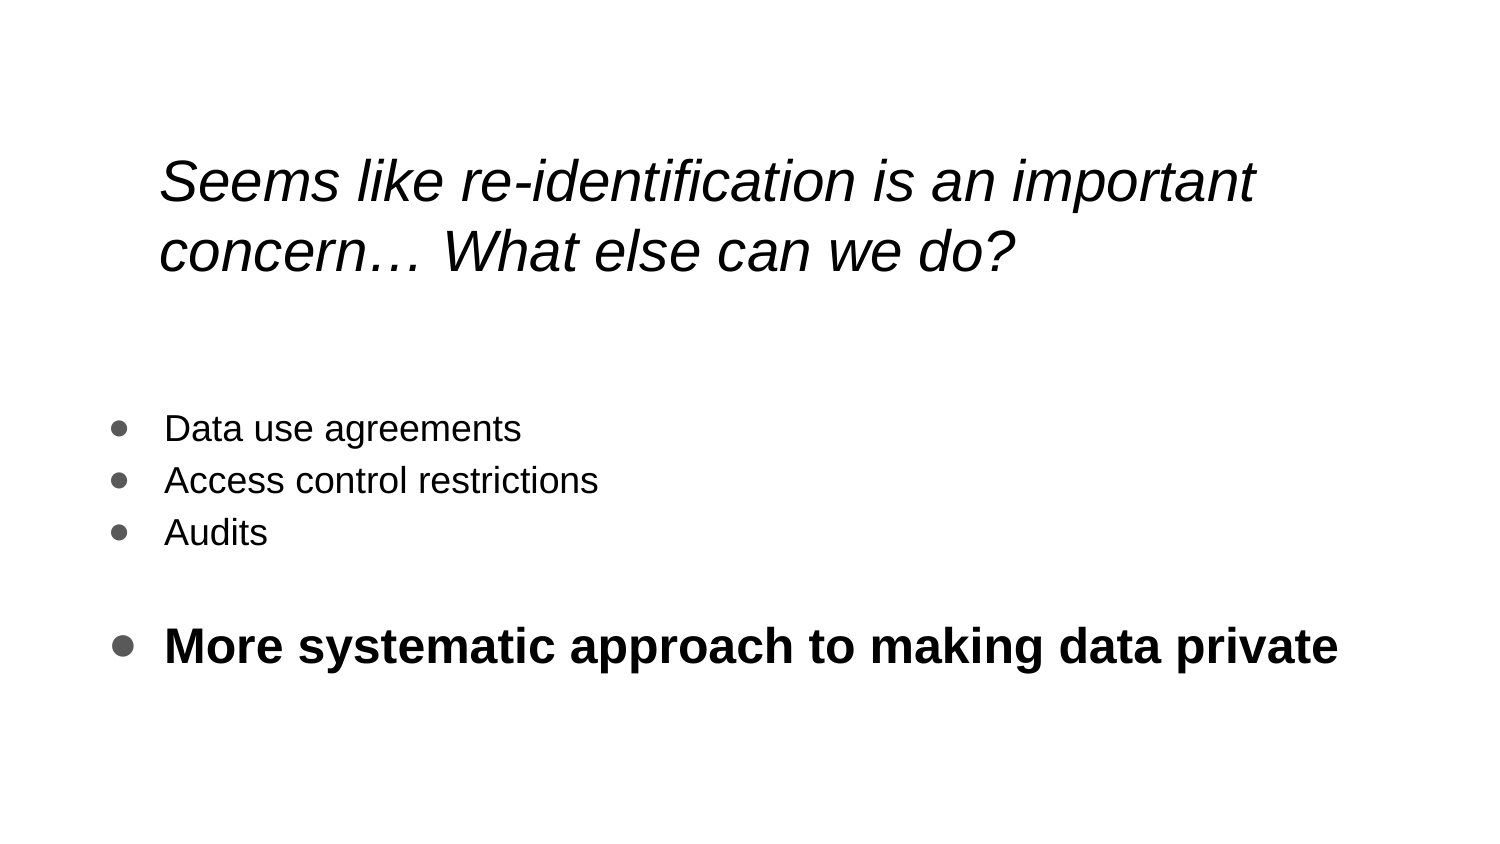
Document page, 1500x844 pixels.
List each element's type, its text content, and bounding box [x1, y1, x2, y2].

list Data use agreements Access control restrictions Audits More systematic approach to making data private [74, 382, 1472, 668]
title Seems like re-identification is an important concern… What else can we do? [144, 128, 1313, 223]
